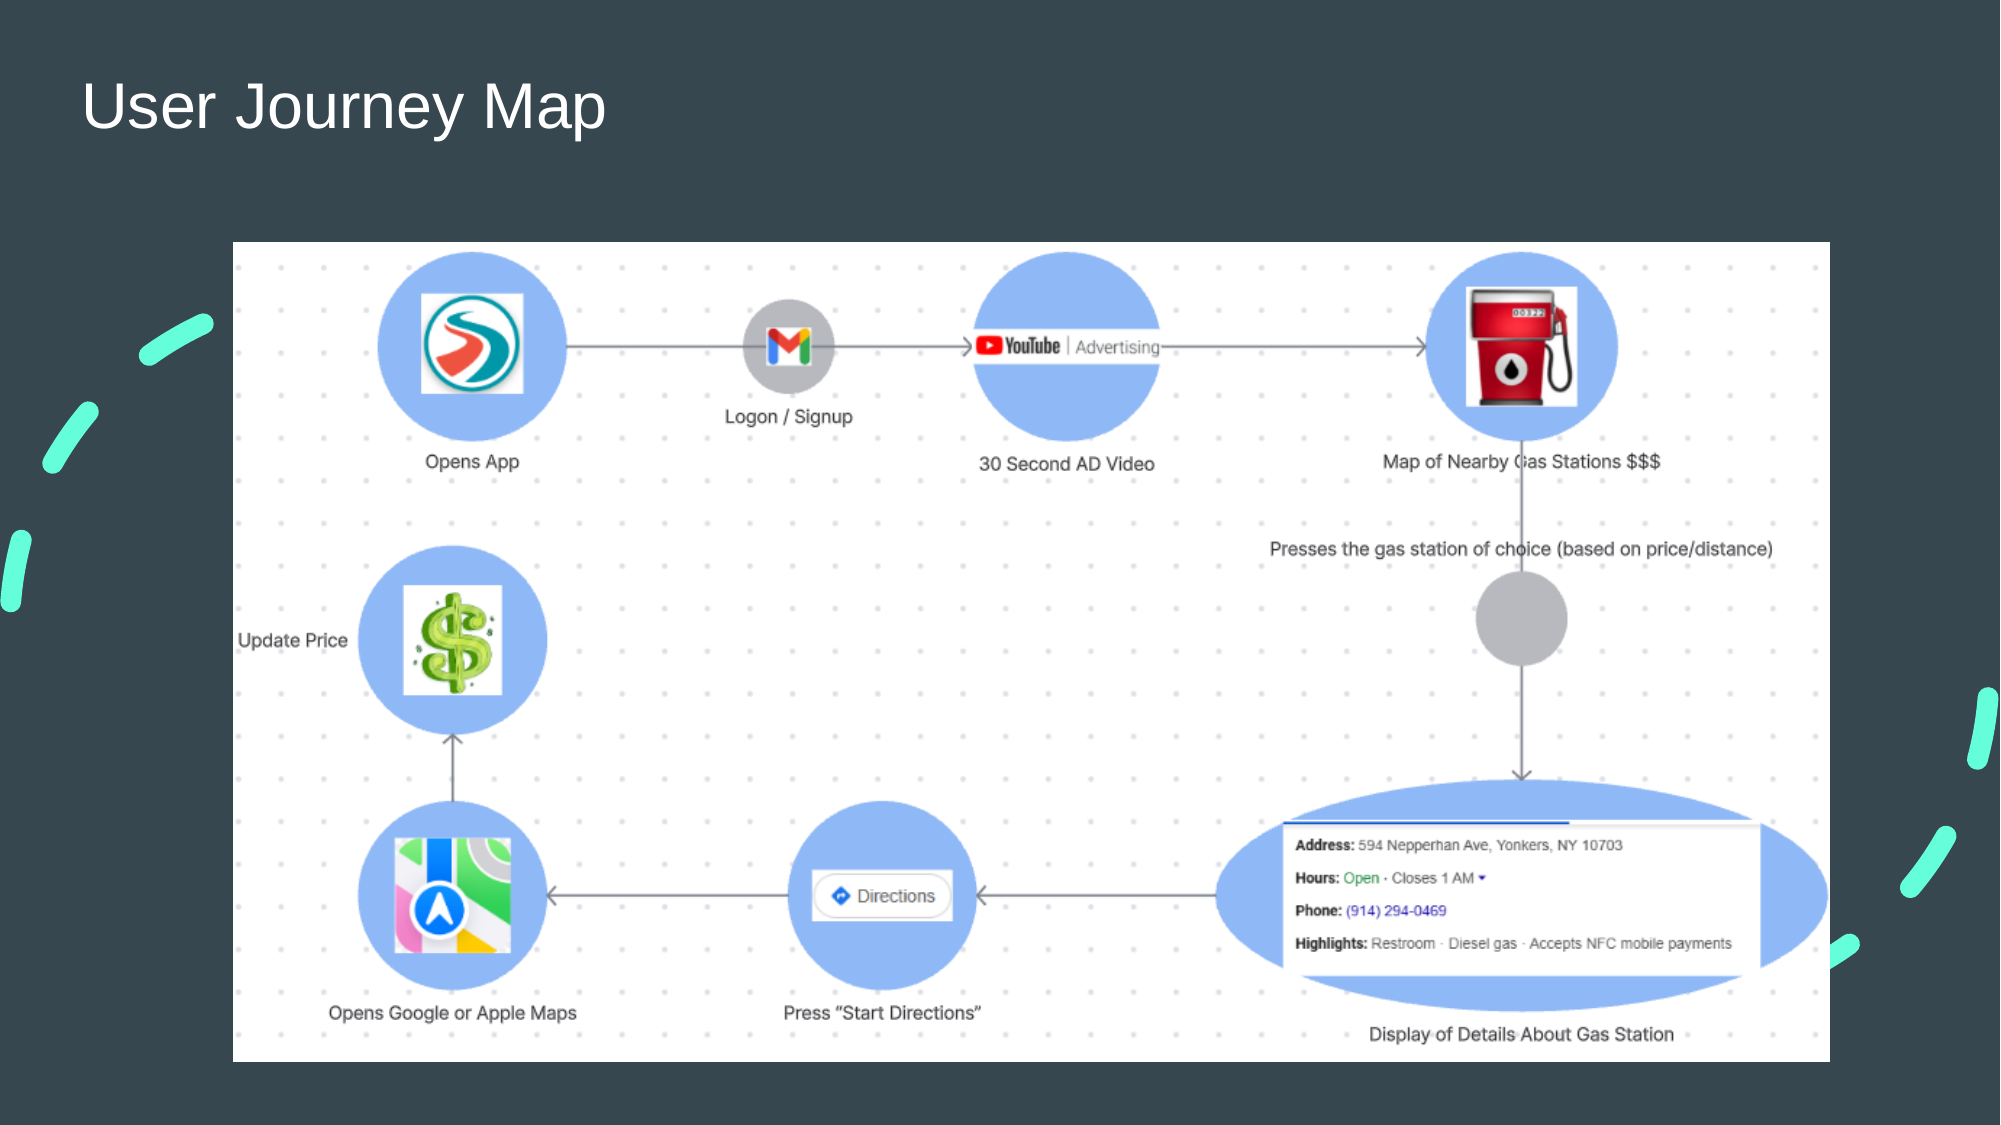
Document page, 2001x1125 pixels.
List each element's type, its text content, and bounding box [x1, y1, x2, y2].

title User Journey Map [55, 44, 635, 162]
text_box [9, 313, 228, 628]
text_box [1834, 672, 1990, 955]
text_box [0, 0, 2000, 1125]
picture [233, 241, 1830, 1063]
